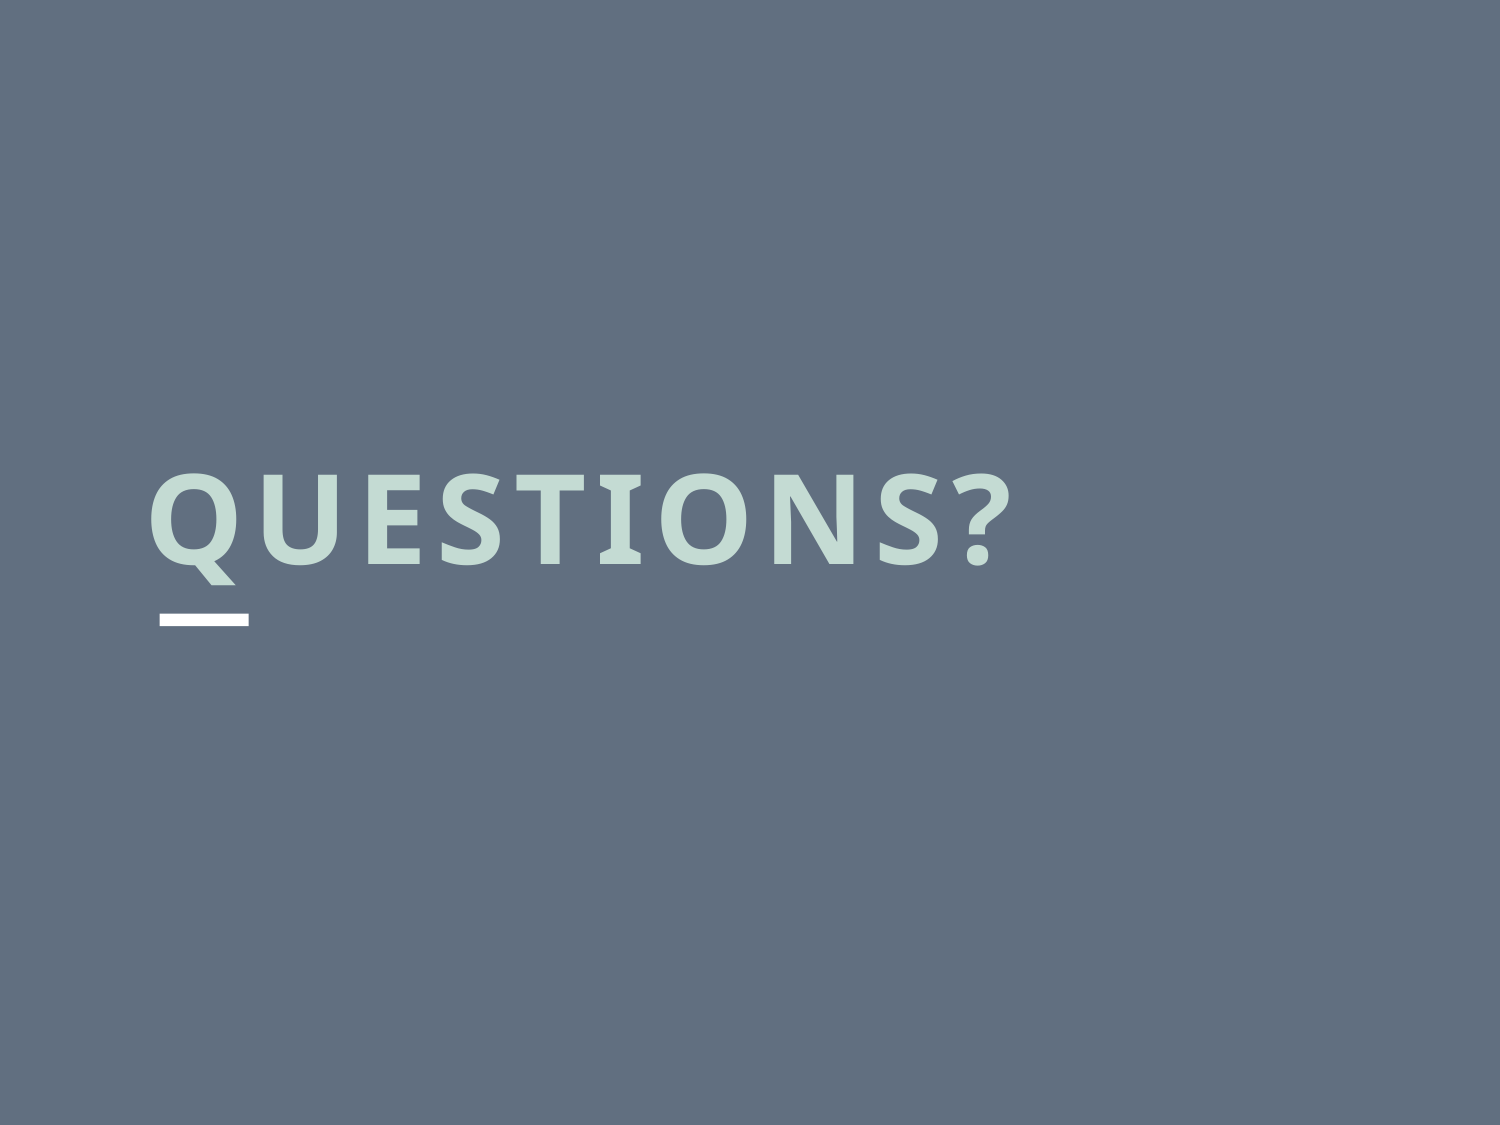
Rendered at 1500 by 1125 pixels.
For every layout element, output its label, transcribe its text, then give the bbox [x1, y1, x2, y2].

text_box QUESTIONS? [129, 439, 1255, 591]
